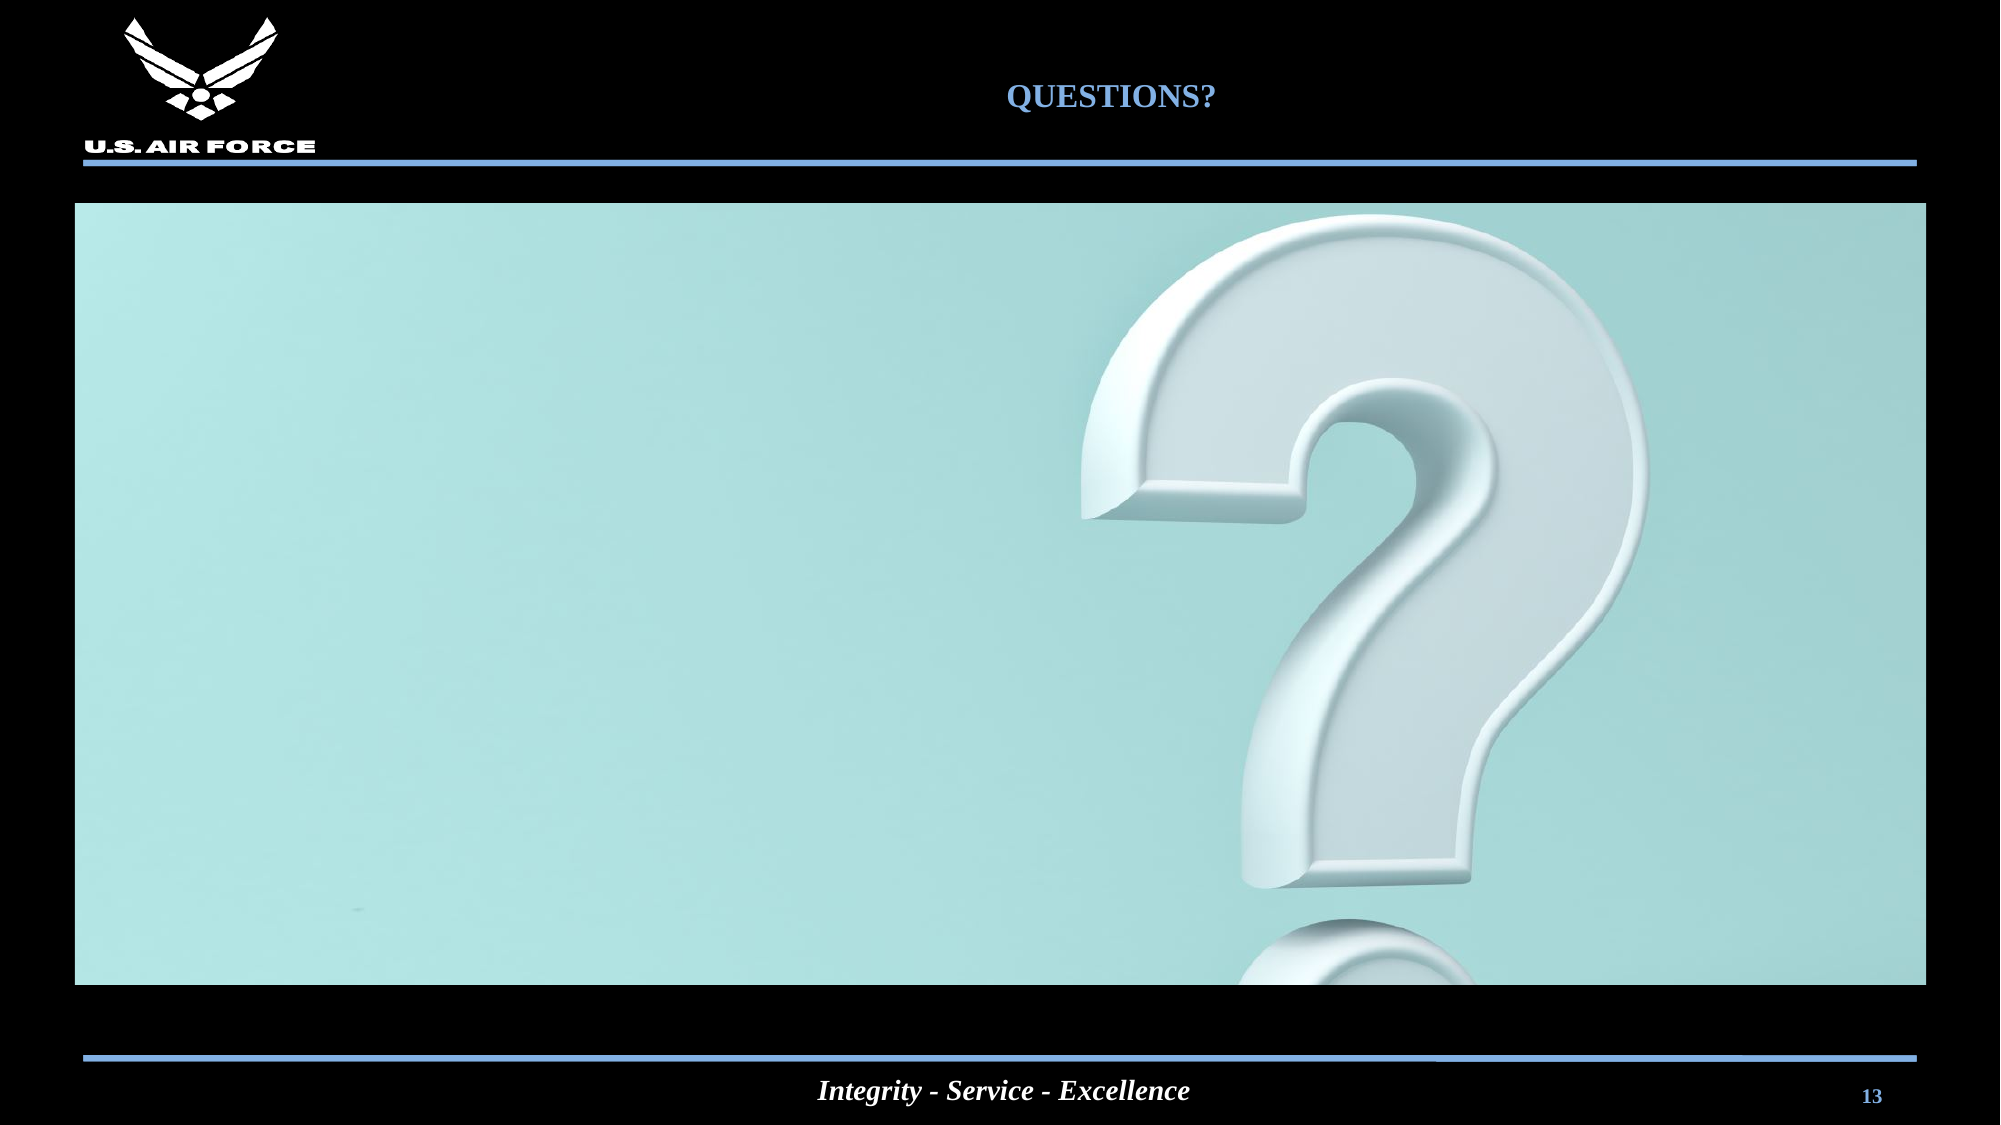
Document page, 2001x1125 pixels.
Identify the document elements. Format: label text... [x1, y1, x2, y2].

picture [74, 203, 1927, 985]
title QUESTIONS? [303, 12, 1920, 175]
slide_number 13 [1746, 1070, 1998, 1121]
